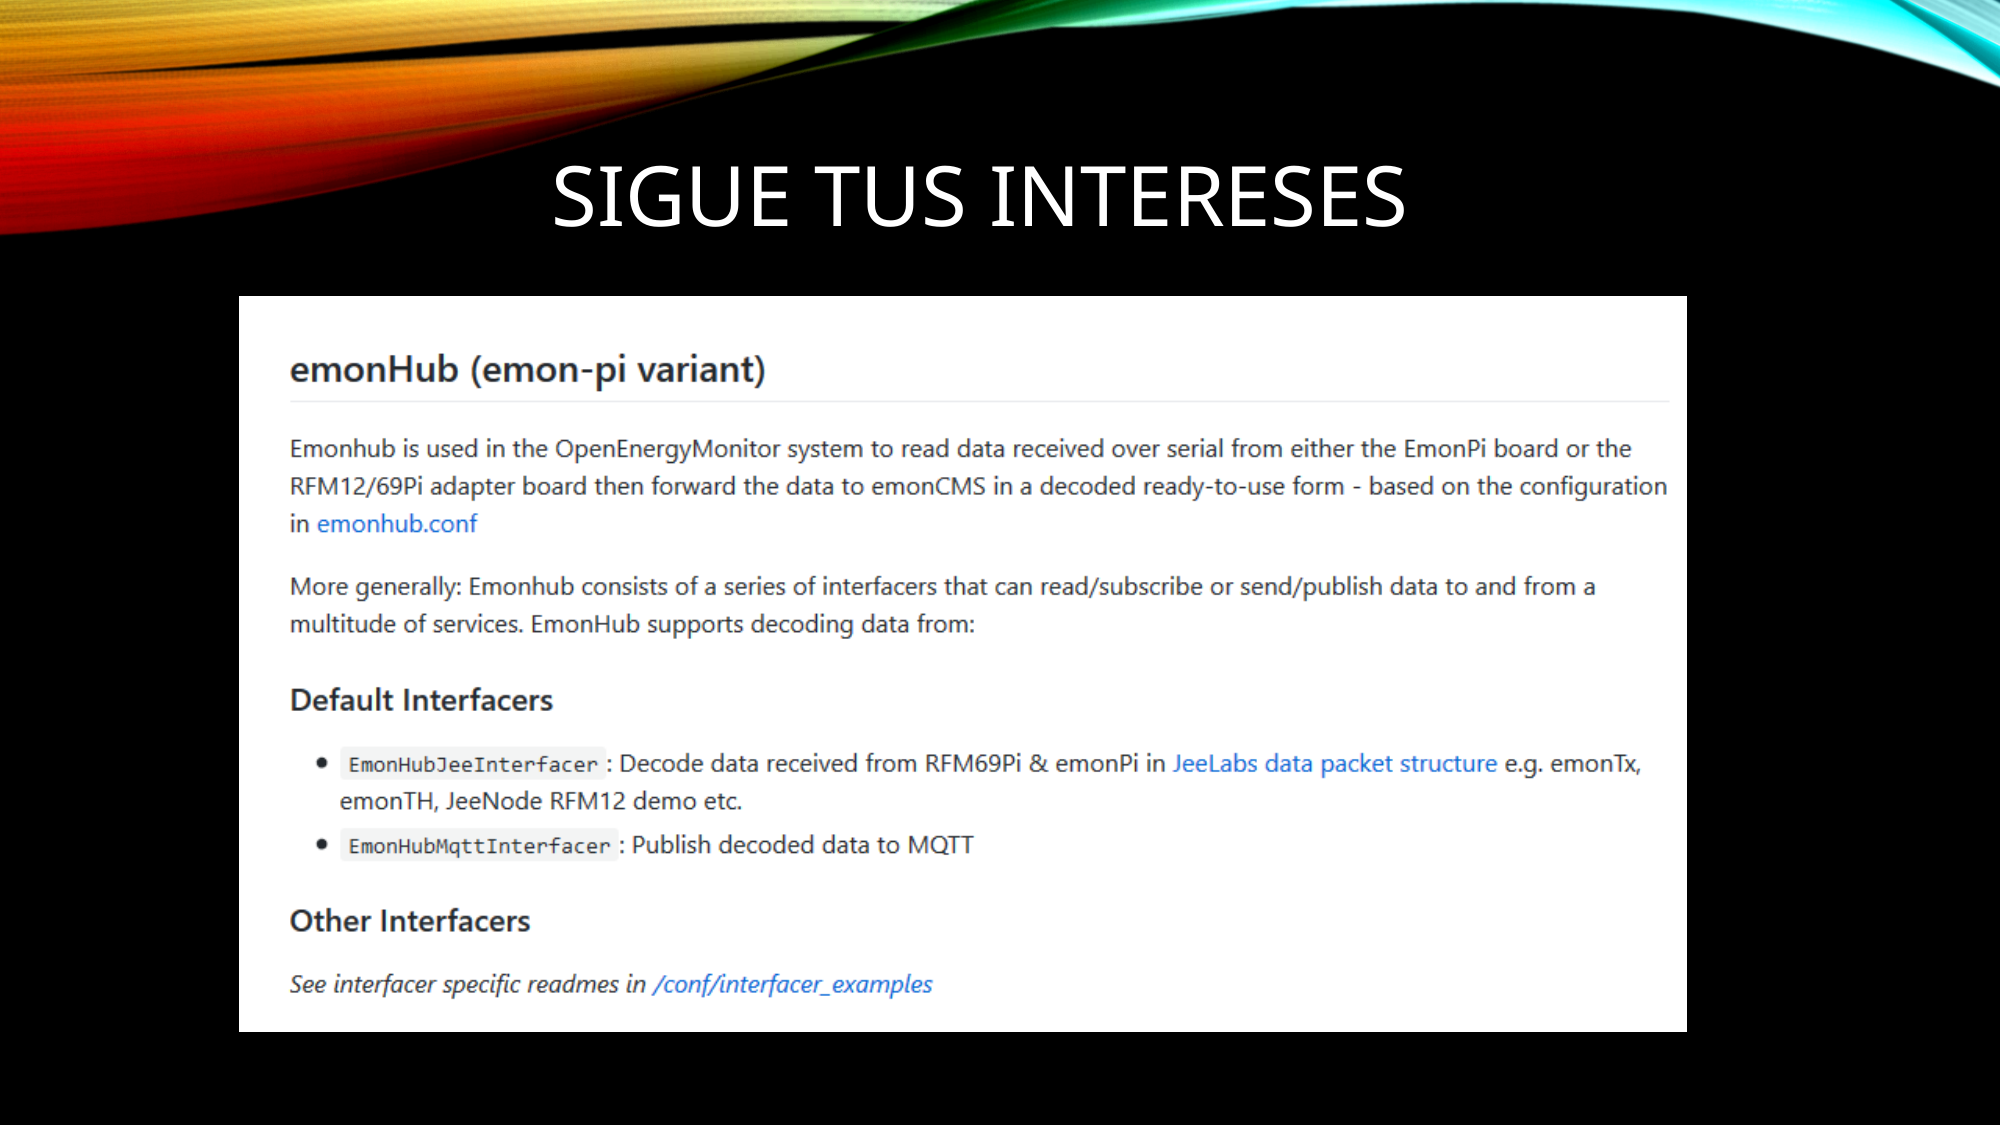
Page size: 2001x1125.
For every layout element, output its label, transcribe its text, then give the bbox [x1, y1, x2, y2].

picture [0, 0, 2000, 237]
picture [239, 296, 1687, 1032]
title Sigue tus intereses [274, 93, 1687, 296]
